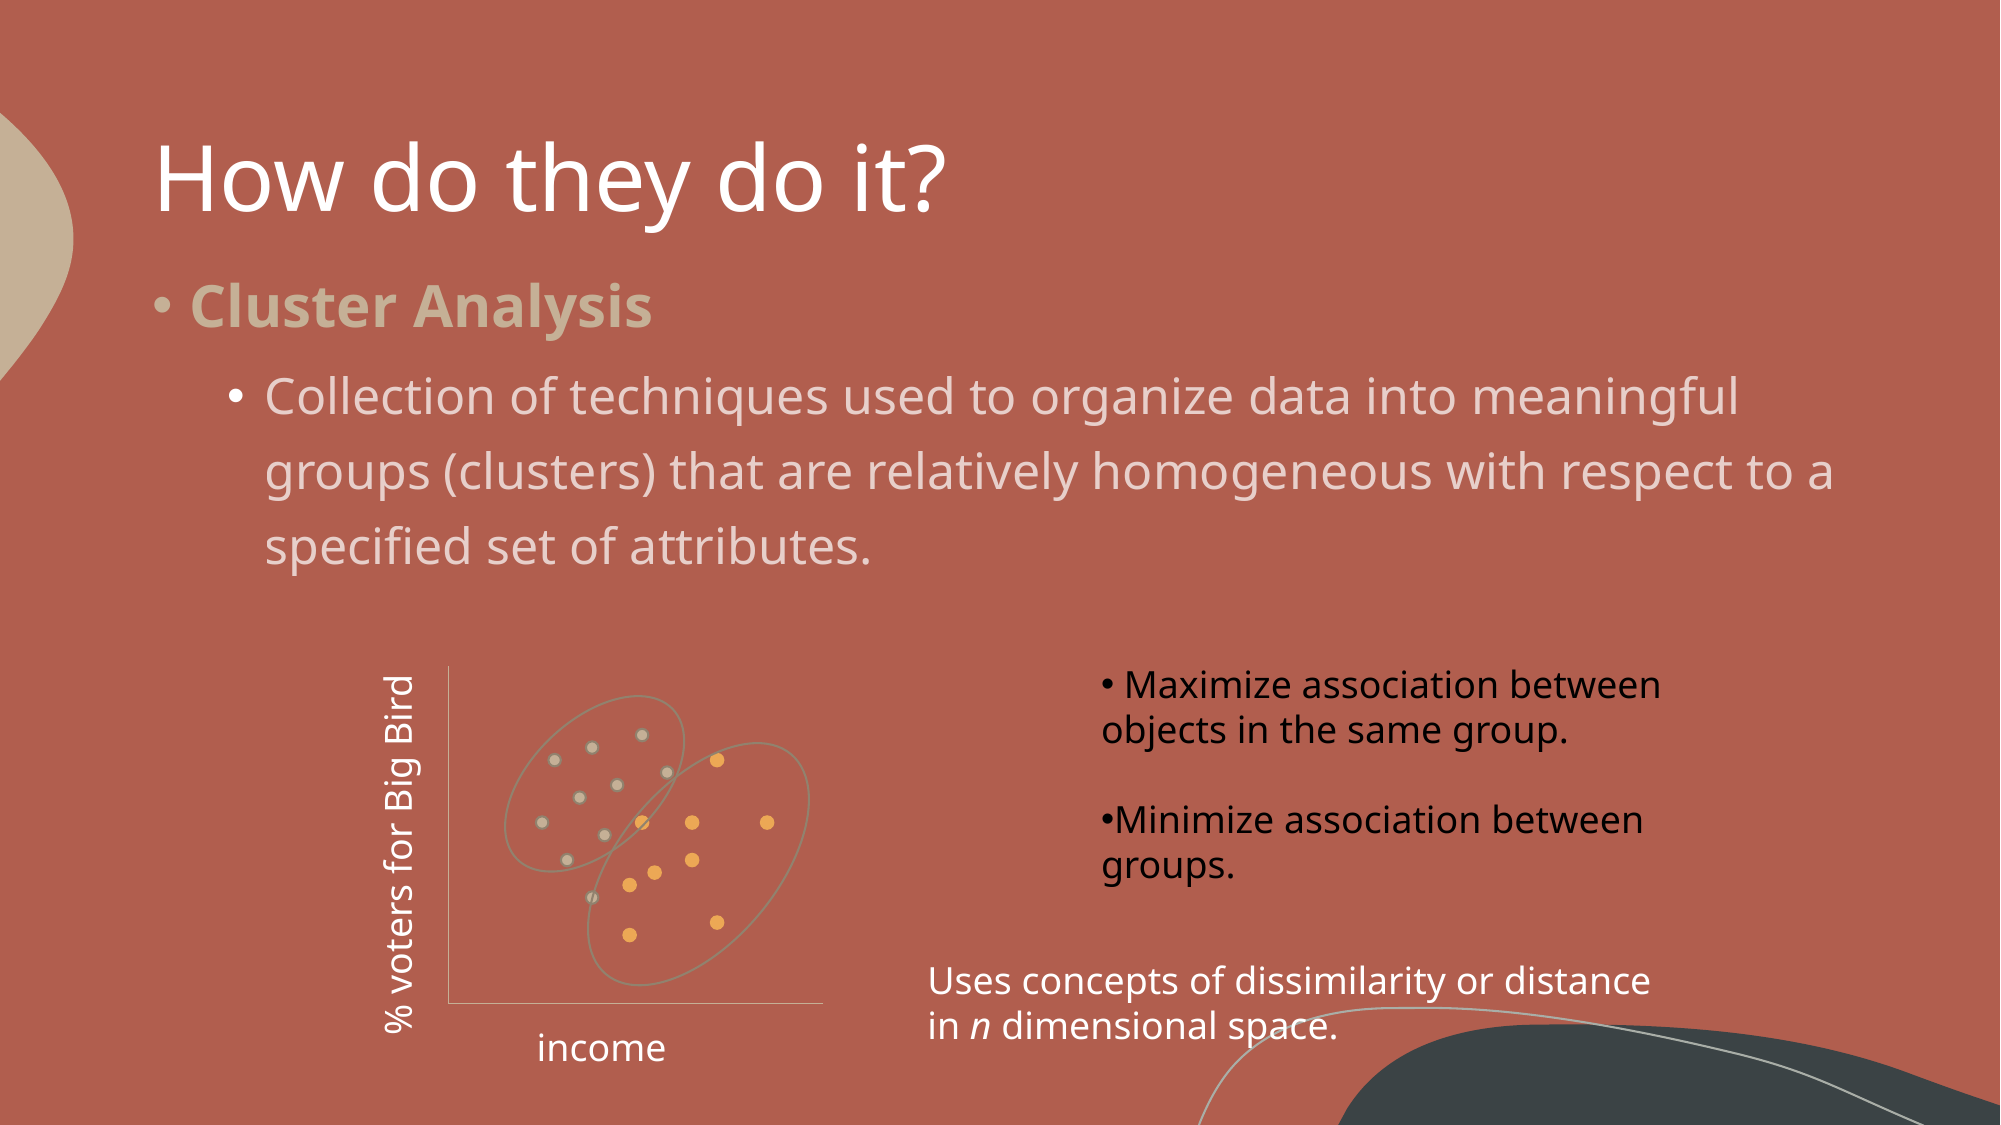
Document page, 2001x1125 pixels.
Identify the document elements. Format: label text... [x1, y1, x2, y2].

text_box [504, 695, 686, 873]
text_box Maximize association between objects in the same group. Minimize association between groups. [1086, 653, 1687, 894]
list Cluster Analysis Collection of techniques used to organize data into meaningful groups (clusters) that are relatively homogeneous with respect to a specified set of attributes. [137, 244, 1887, 871]
text_box Uses concepts of dissimilarity or distance in n dimensional space. [912, 949, 1675, 1055]
text_box income [521, 1016, 722, 1077]
title How do they do it? [137, 57, 1887, 244]
text_box [587, 742, 810, 987]
text_box % voters for Big Bird [366, 622, 427, 1051]
text_box [584, 890, 593, 905]
